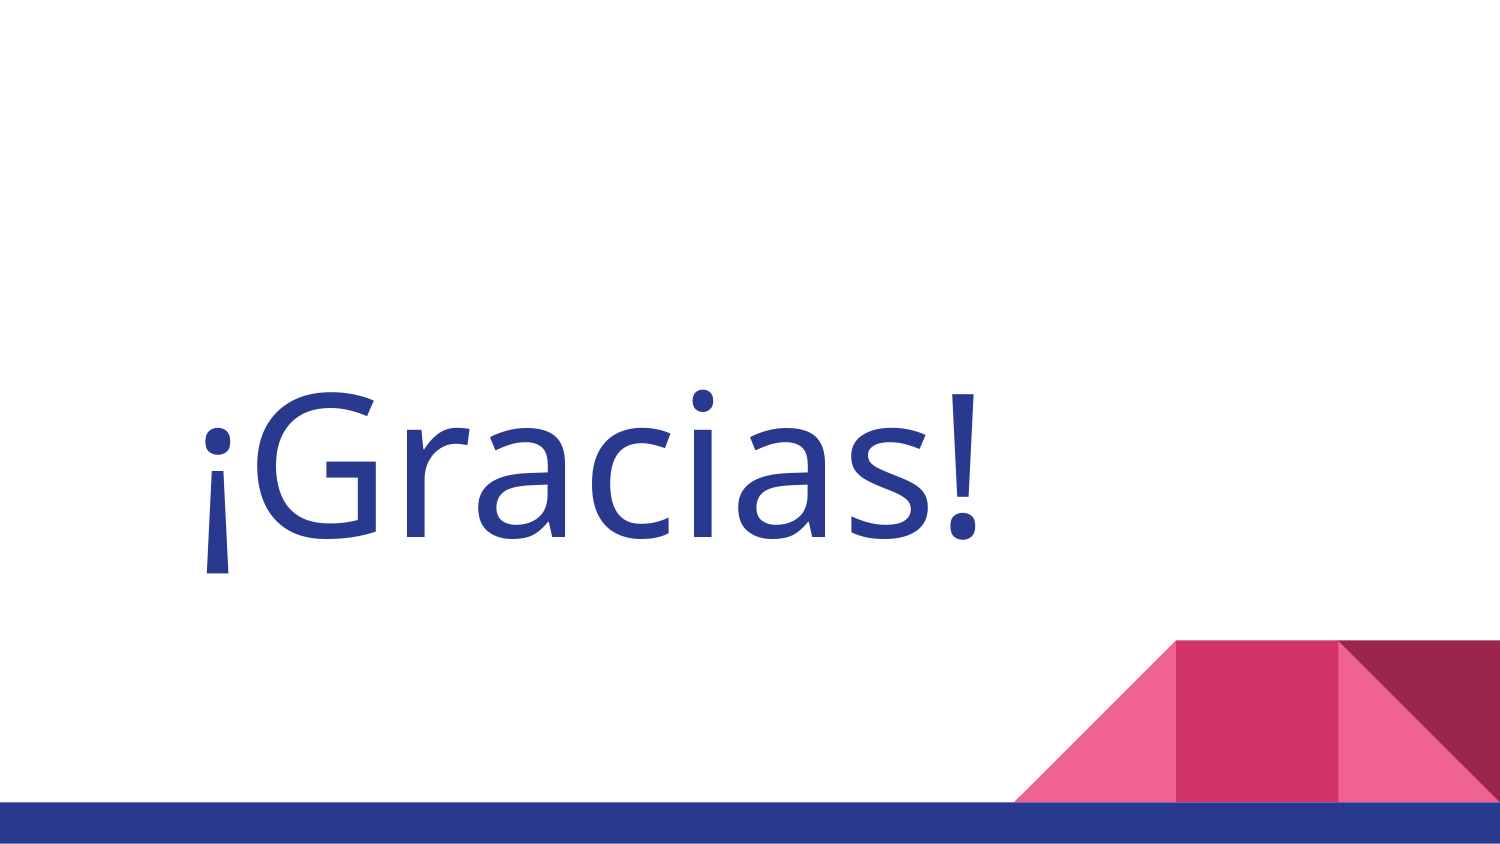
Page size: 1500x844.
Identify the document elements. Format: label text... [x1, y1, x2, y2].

title ¡Gracias! [176, 322, 1348, 422]
